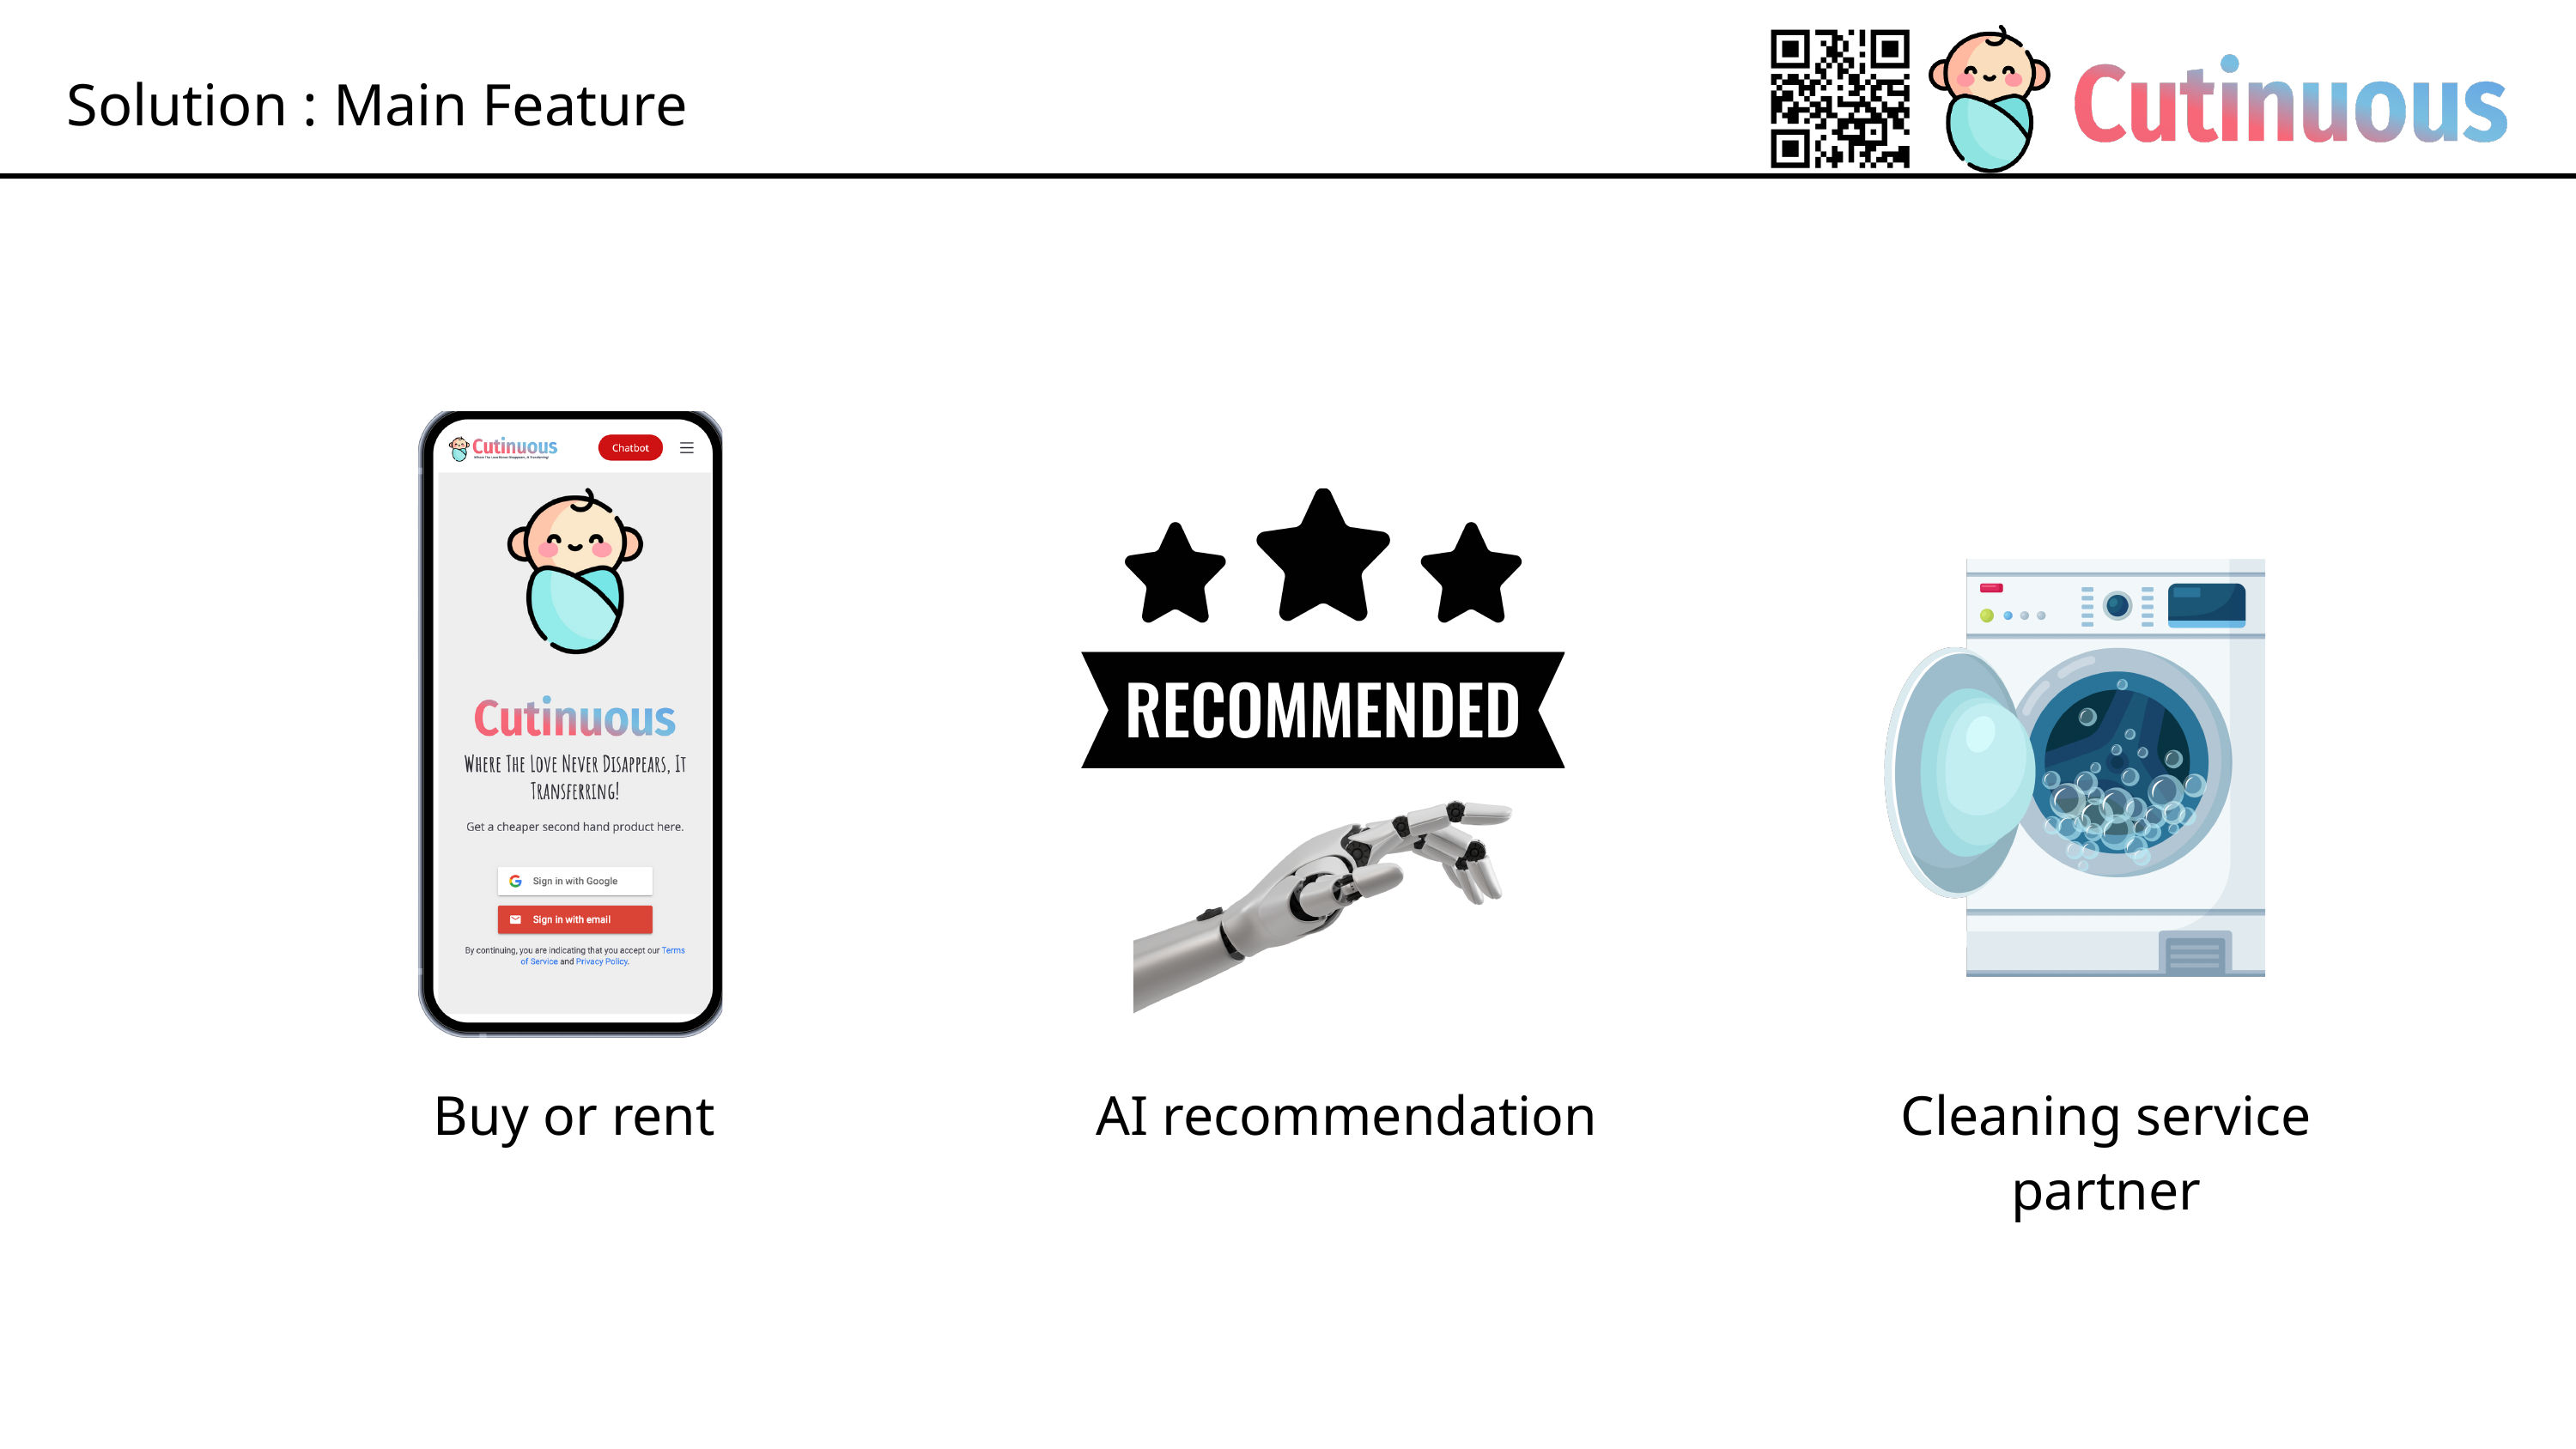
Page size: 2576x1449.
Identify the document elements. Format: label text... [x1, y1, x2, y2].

text_box [2063, 38, 2518, 173]
text_box [1765, 25, 1915, 173]
text_box [417, 411, 723, 1038]
text_box [1133, 800, 1513, 1014]
text_box [1884, 559, 2266, 977]
text_box [1081, 488, 1565, 768]
text_box Solution : Main Feature [66, 57, 1665, 137]
text_box AI recommendation [1080, 1070, 1613, 1146]
text_box [1914, 24, 2064, 173]
text_box Cleaning service partner [1884, 1070, 2329, 1222]
text_box Buy or rent [424, 1070, 726, 1146]
